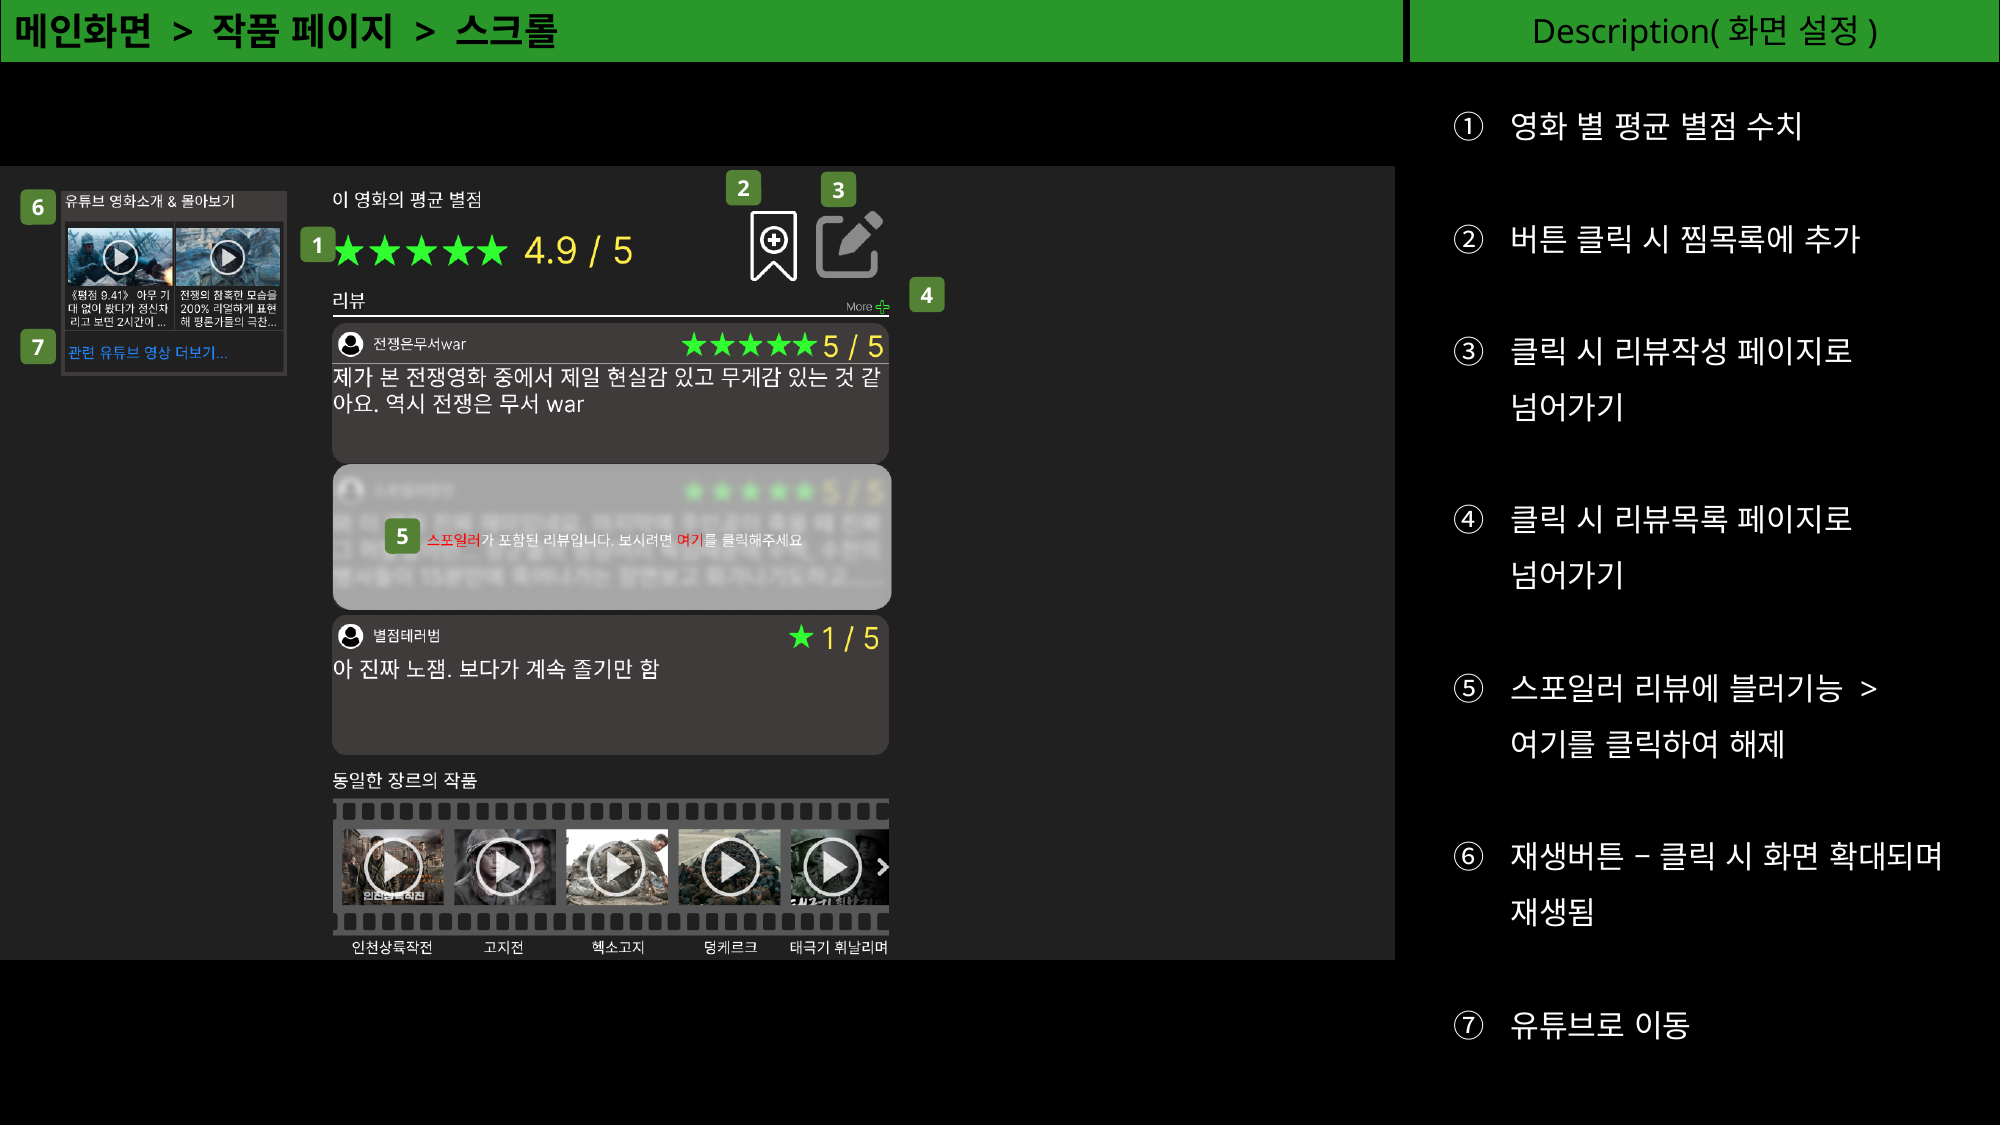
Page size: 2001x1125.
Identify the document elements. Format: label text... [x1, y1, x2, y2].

text_box 메인화면 > 작품 페이지 > 스크롤 [0, 0, 1405, 64]
text_box [1409, 69, 1985, 1058]
text_box Description(화면 설정) [1409, 0, 2000, 64]
picture [0, 166, 1395, 960]
